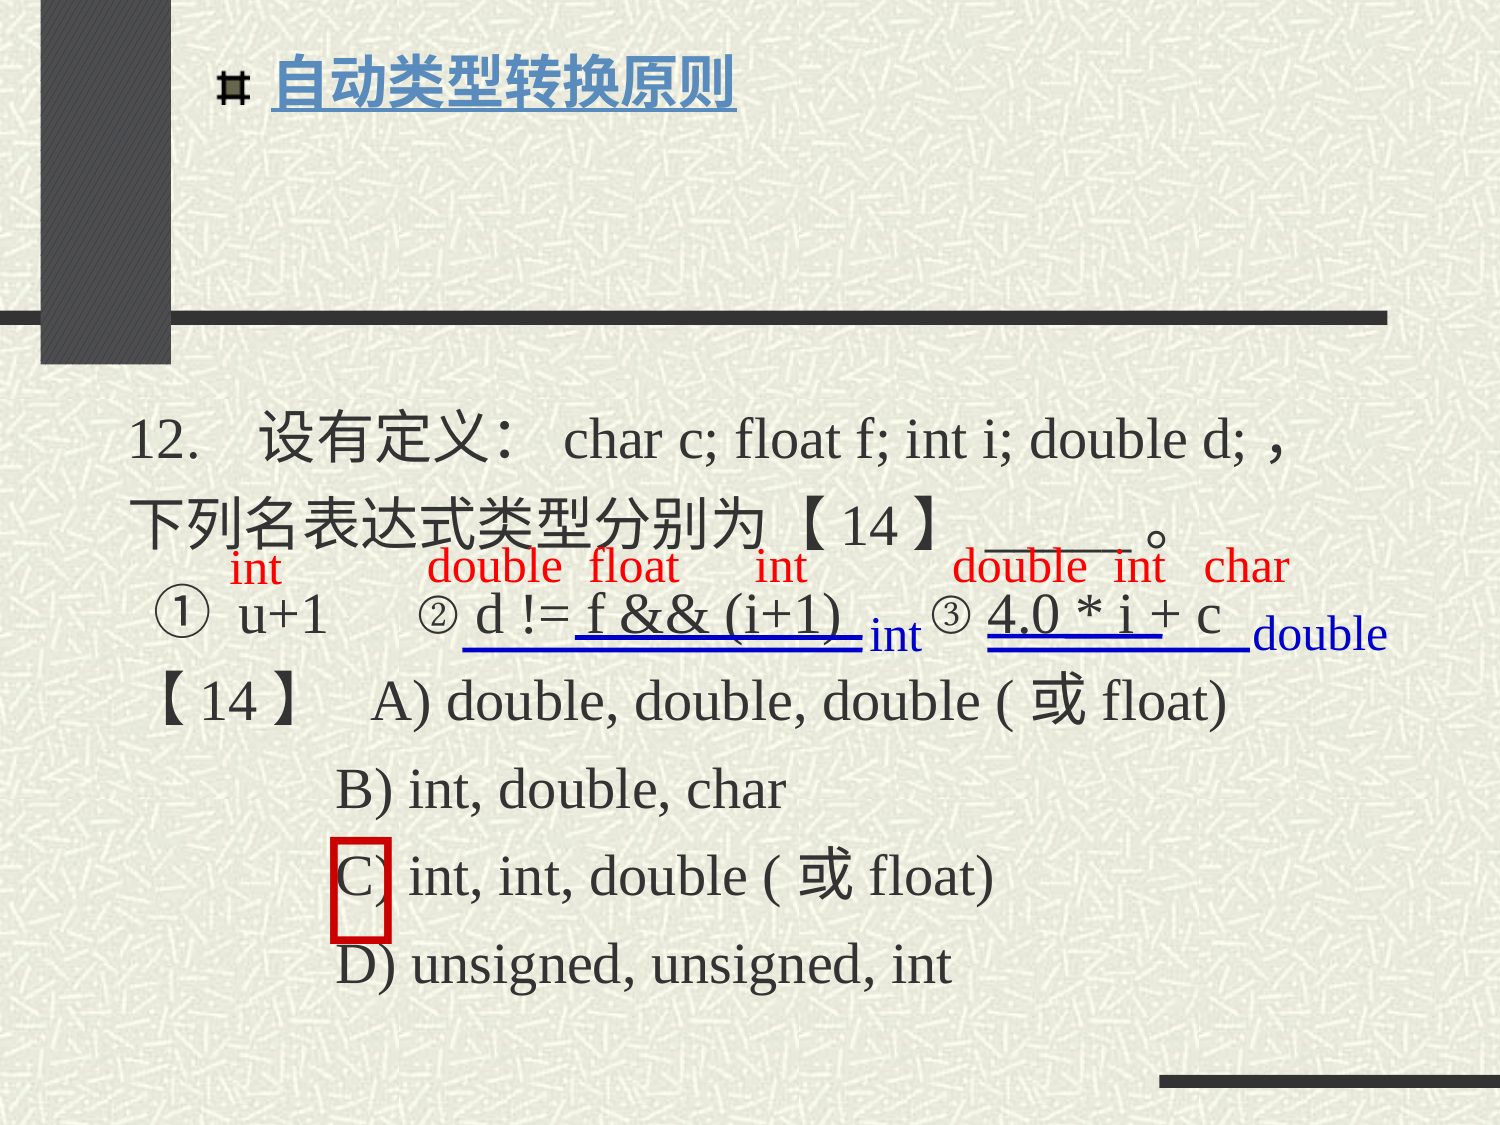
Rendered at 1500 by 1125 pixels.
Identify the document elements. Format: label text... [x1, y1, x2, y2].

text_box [574, 594, 938, 670]
text_box double int char [937, 524, 1305, 600]
text_box  [301, 787, 422, 983]
list 自动类型转换原则 [200, 37, 1475, 288]
picture [0, 0, 40, 310]
title 12. 设有定义：char c; float f; int i; double d;，下列名表达式类型分别为【14】_____。 ① u+1 ② d != f && (i+1) ③ 4.0 * i + c 【14】 A) double, double, double (或float) B) int, double, char C) int, int, double (或float) D) unsigned, unsigned, int [112, 375, 1388, 1038]
picture [0, 0, 1500, 1125]
text_box double float int [412, 524, 823, 600]
text_box int [214, 527, 298, 602]
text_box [987, 592, 1404, 668]
